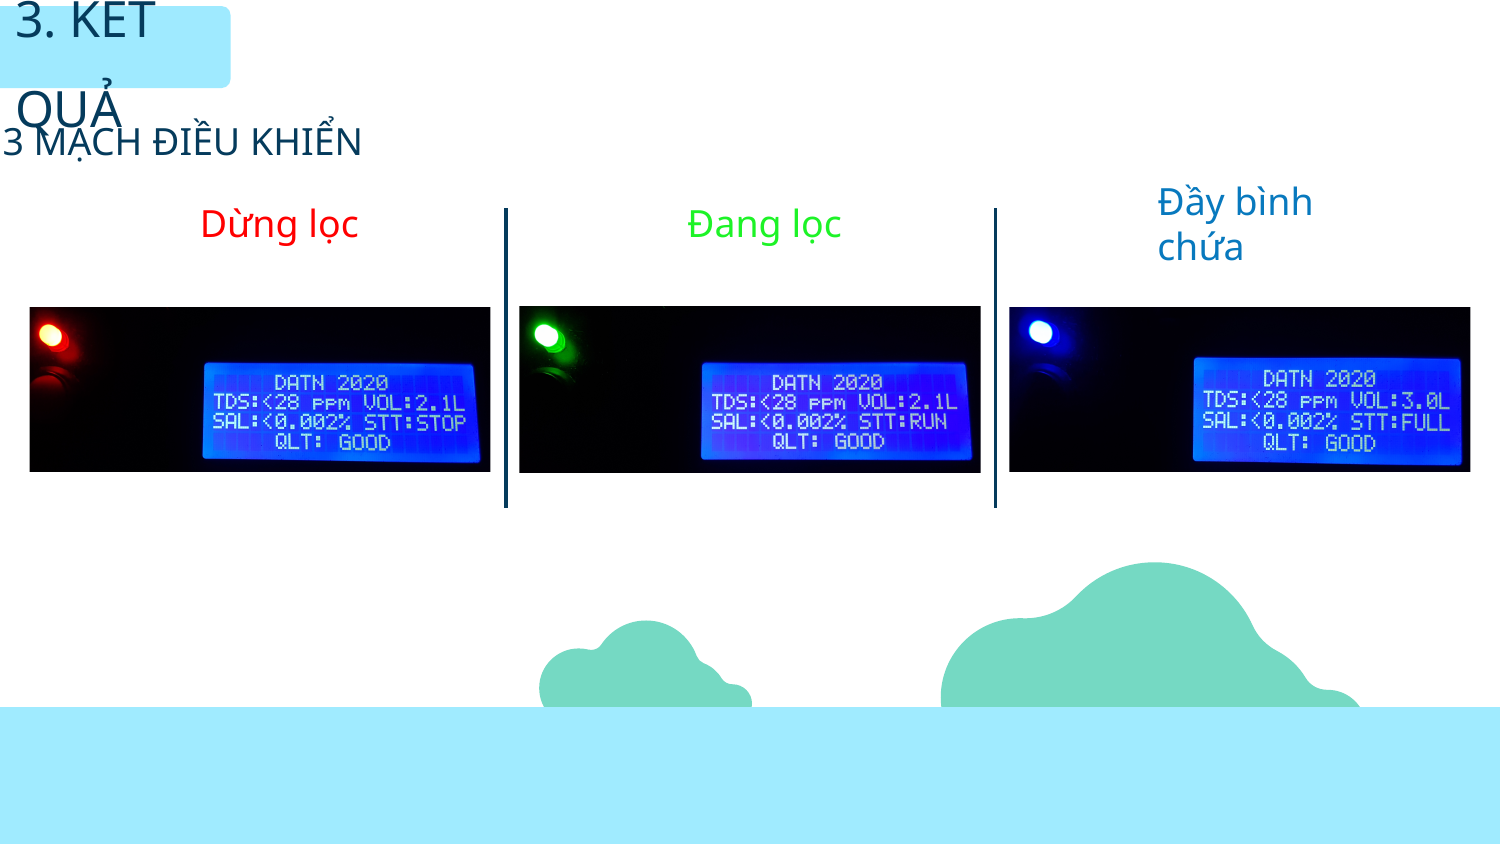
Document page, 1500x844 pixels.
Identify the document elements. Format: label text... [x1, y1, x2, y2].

picture [519, 306, 981, 473]
title Dừng lọc [184, 198, 436, 248]
title Đầy bình chứa [1142, 198, 1394, 248]
text_box 3. KẾT QUẢ [0, 6, 231, 88]
picture [29, 306, 491, 473]
text_box 3.3 MẠCH ĐIỀU KHIỂN [0, 88, 379, 171]
picture [1008, 306, 1471, 472]
title Đang lọc [672, 198, 923, 248]
